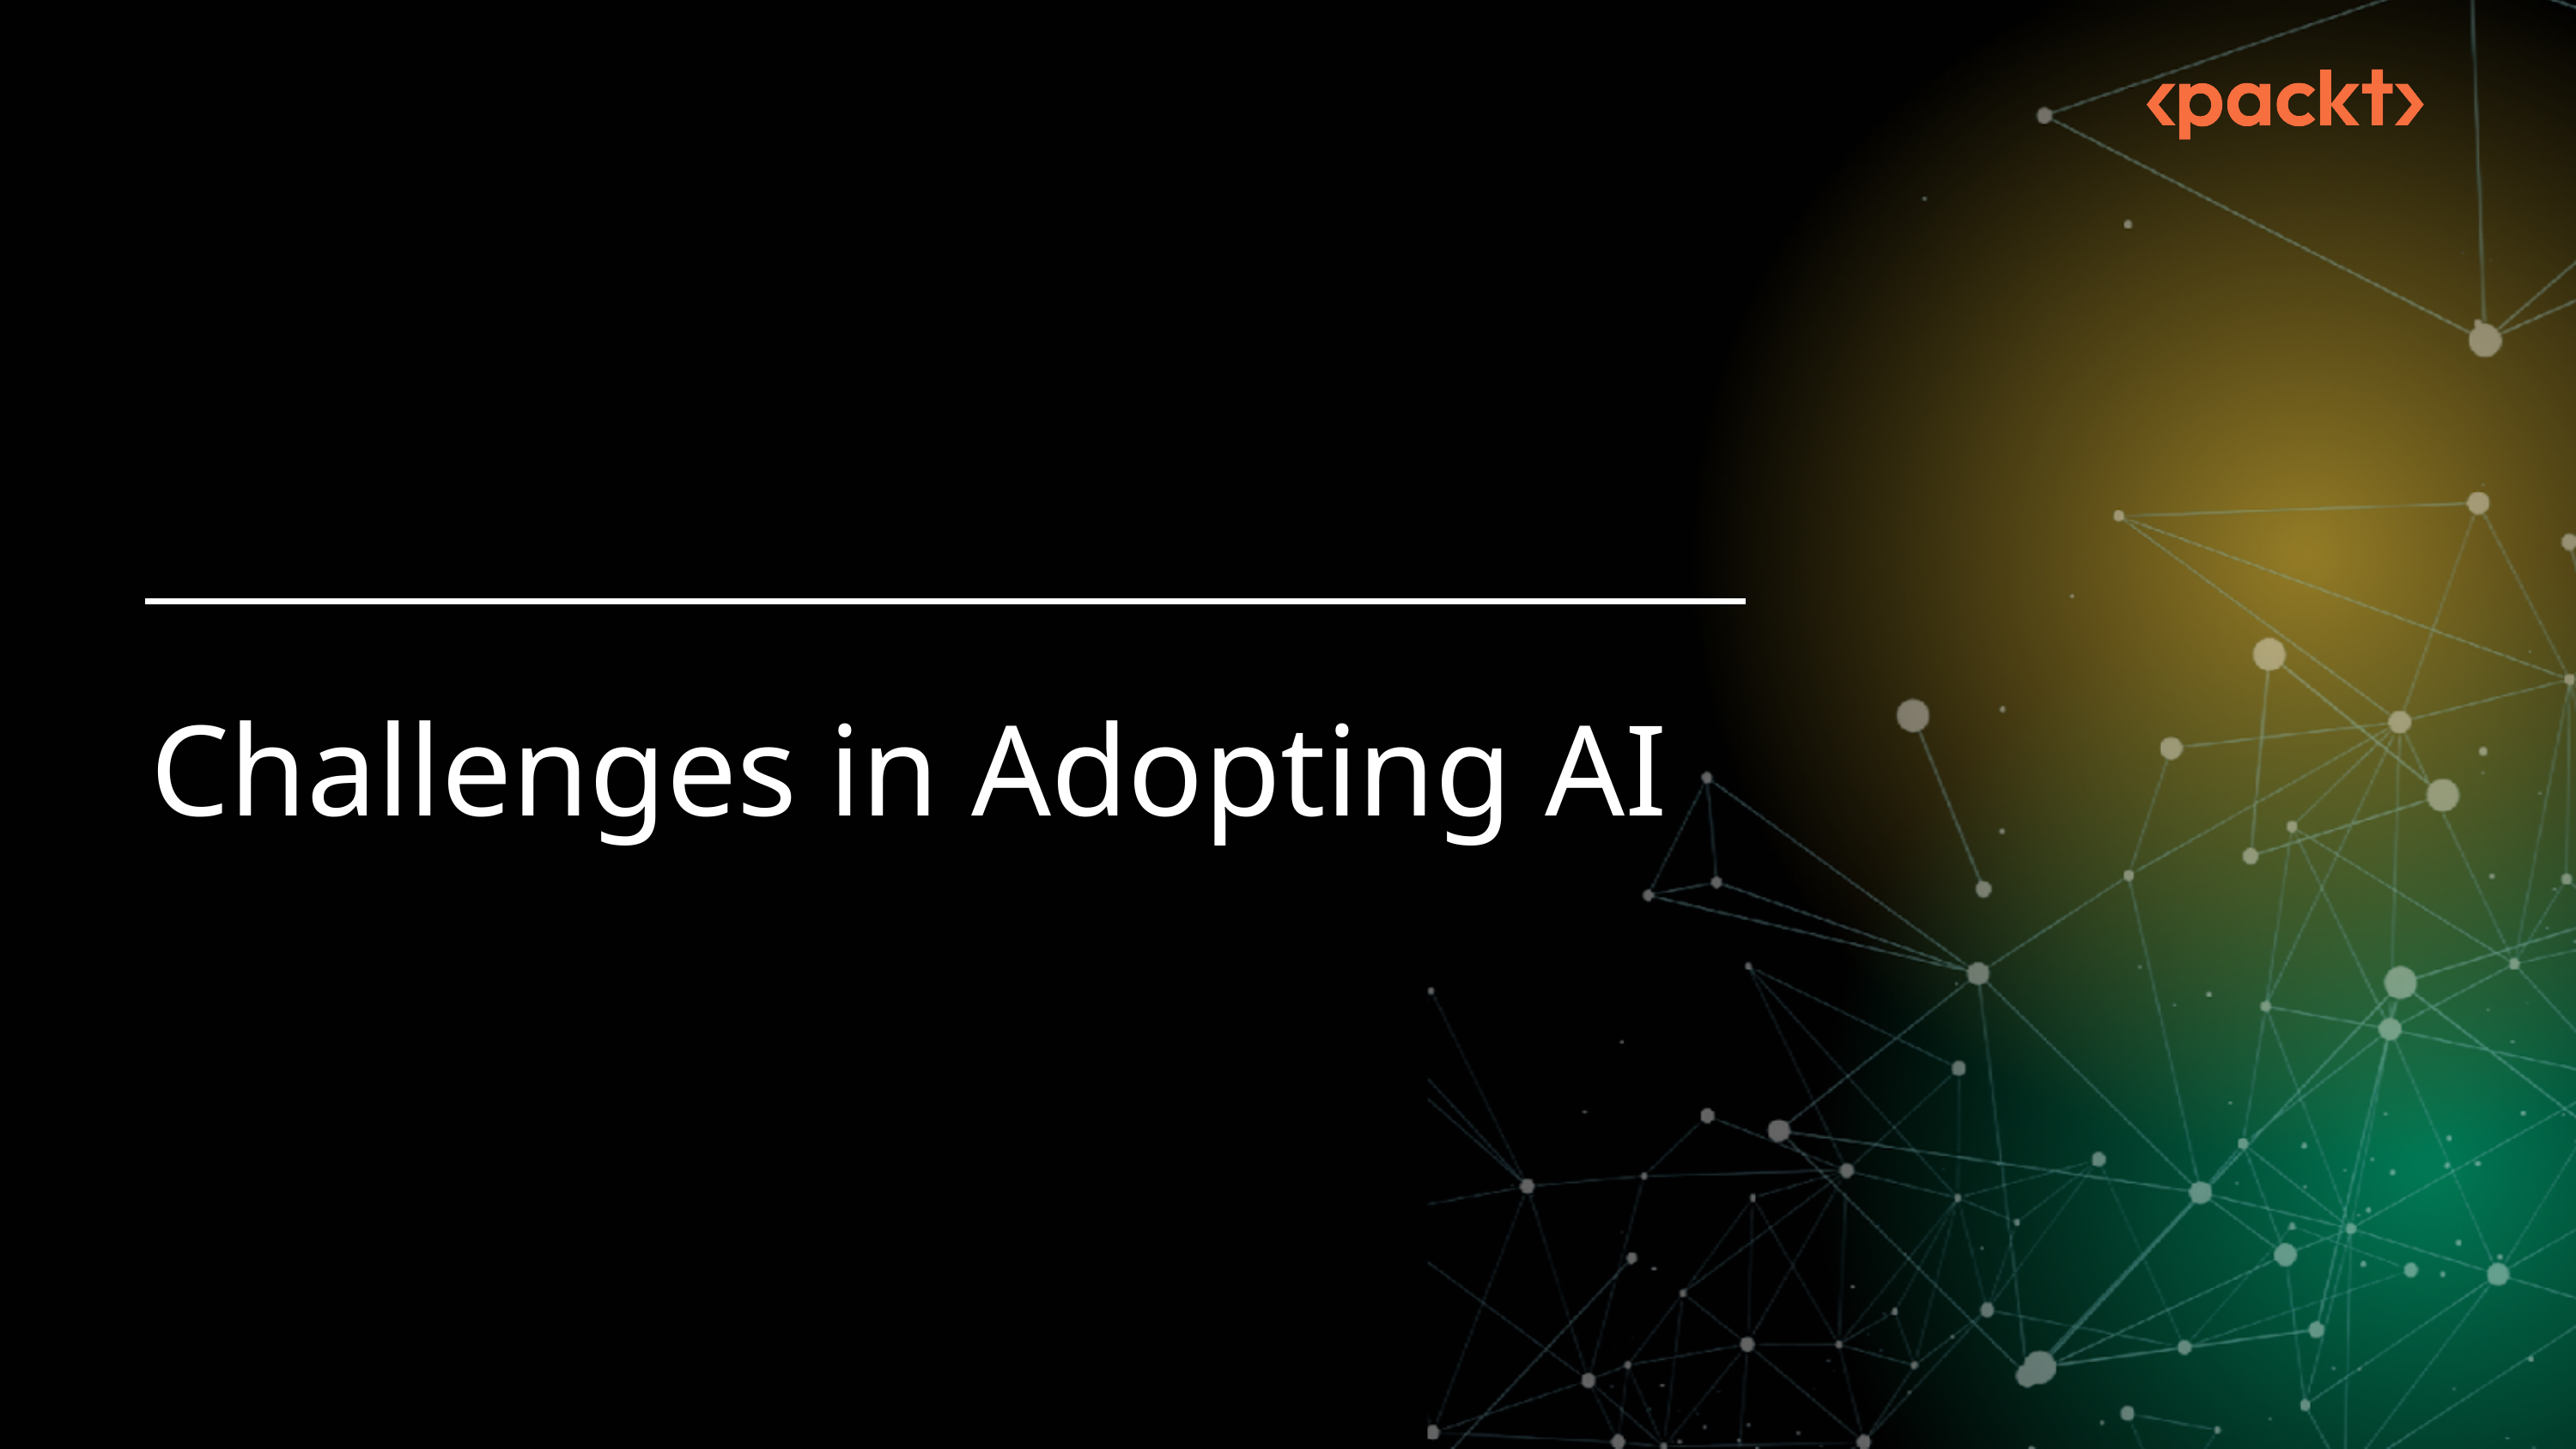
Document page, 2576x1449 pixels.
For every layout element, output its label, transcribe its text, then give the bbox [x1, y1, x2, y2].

text_box Challenges in Adopting AI [144, 630, 1675, 841]
text_box [0, 0, 2576, 1449]
text_box [2144, 44, 2432, 145]
